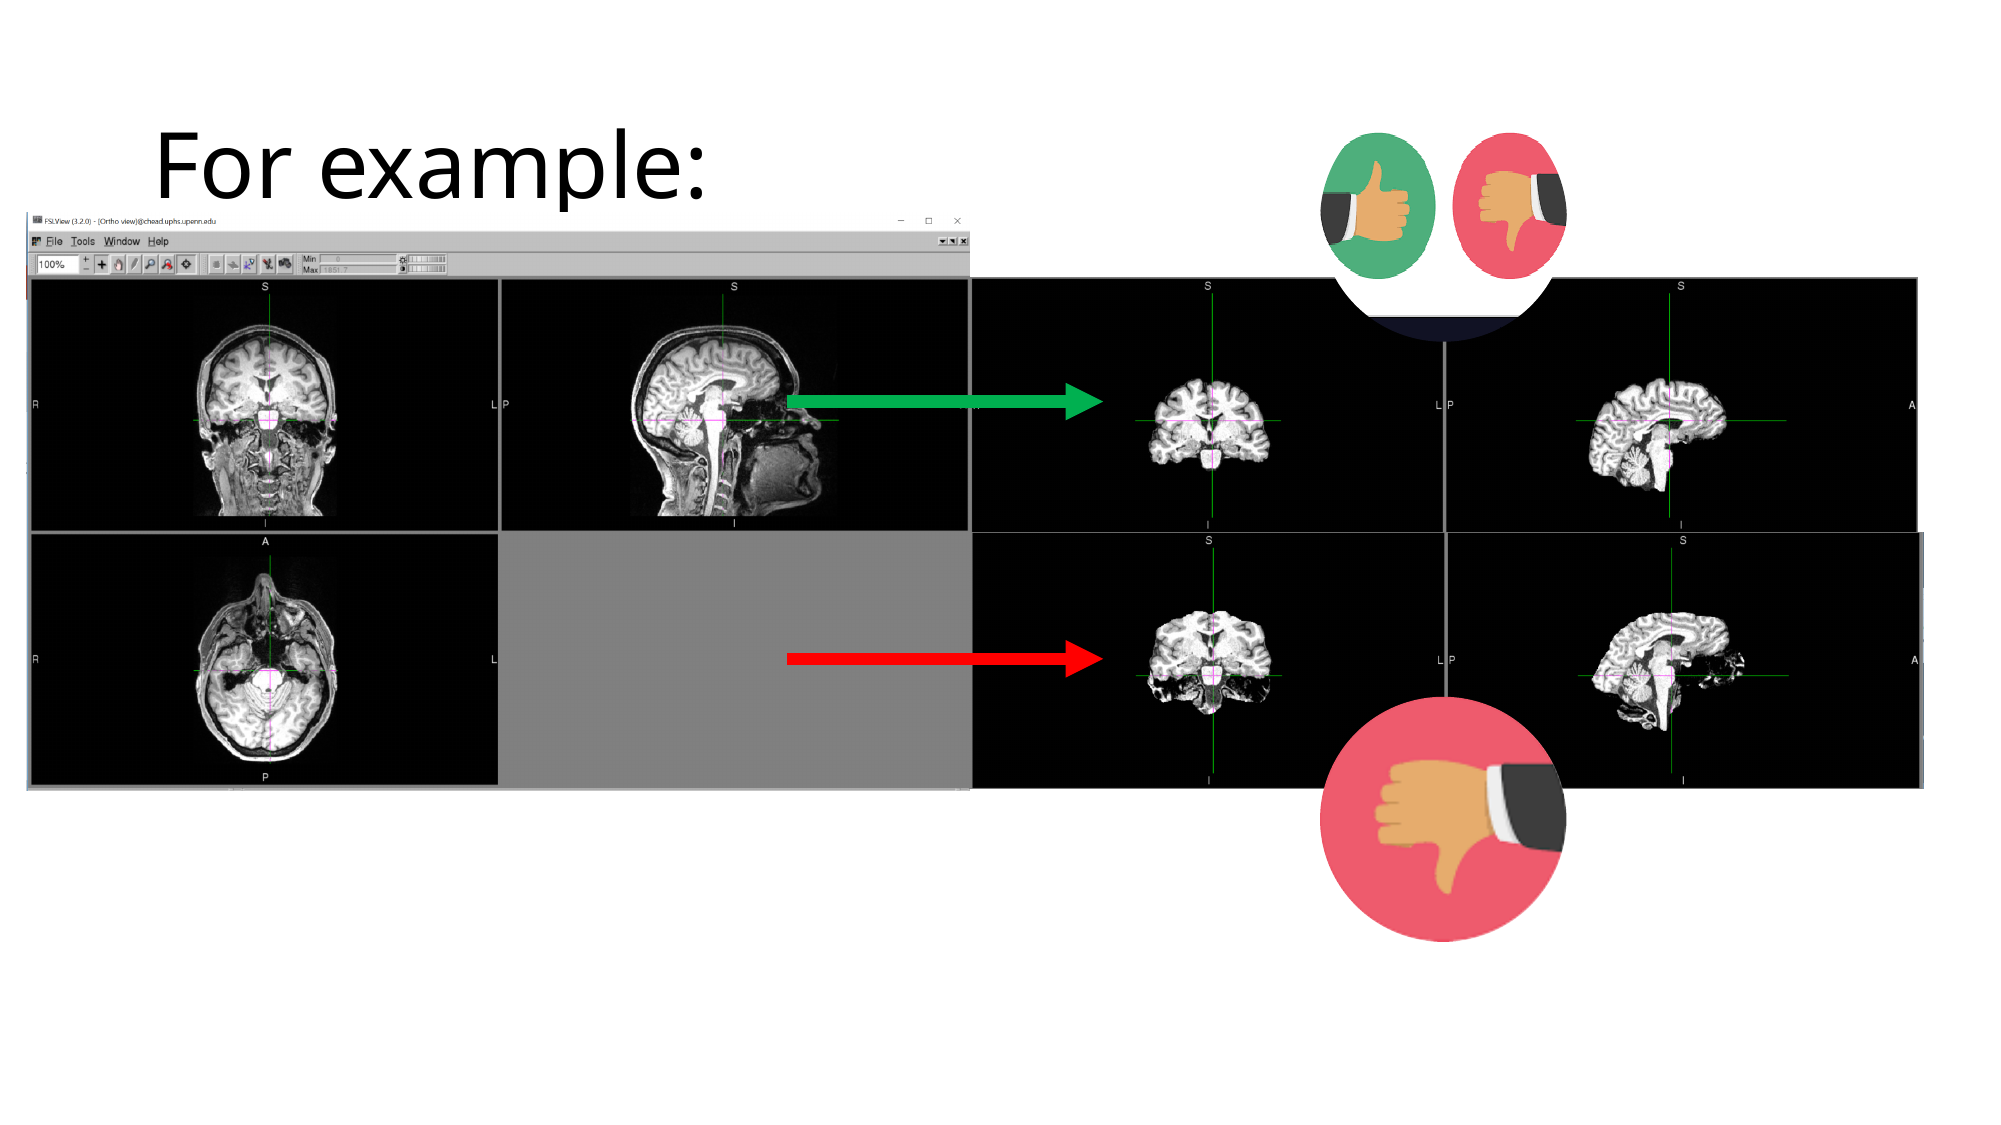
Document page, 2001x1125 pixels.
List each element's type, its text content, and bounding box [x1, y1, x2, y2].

picture [26, 96, 1924, 942]
title For example: [137, 59, 1863, 277]
